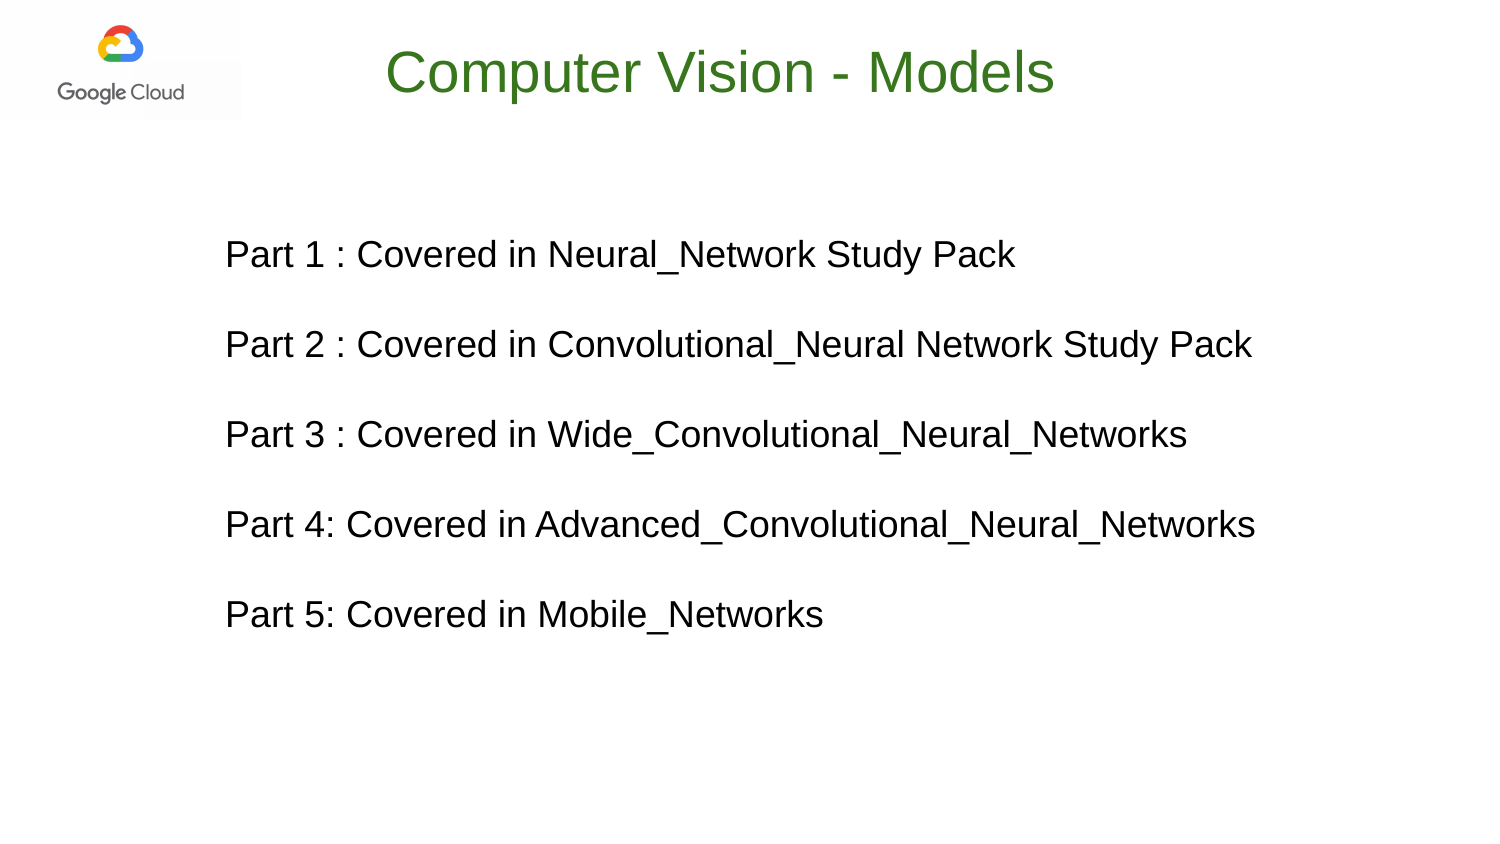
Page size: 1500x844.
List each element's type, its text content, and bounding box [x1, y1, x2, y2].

text_box Part 1 : Covered in Neural_Network Study Pack Part 2 : Covered in Convolutional_Neural Network Study Pack Part 3 : Covered in Wide_Convolutional_Neural_Networks Part 4: Covered in Advanced_Convolutional_Neural_Networks Part 5: Covered in Mobile_Networks [135, 214, 1347, 684]
picture [0, 0, 241, 121]
subtitle Computer Vision - Models [22, 19, 1420, 150]
